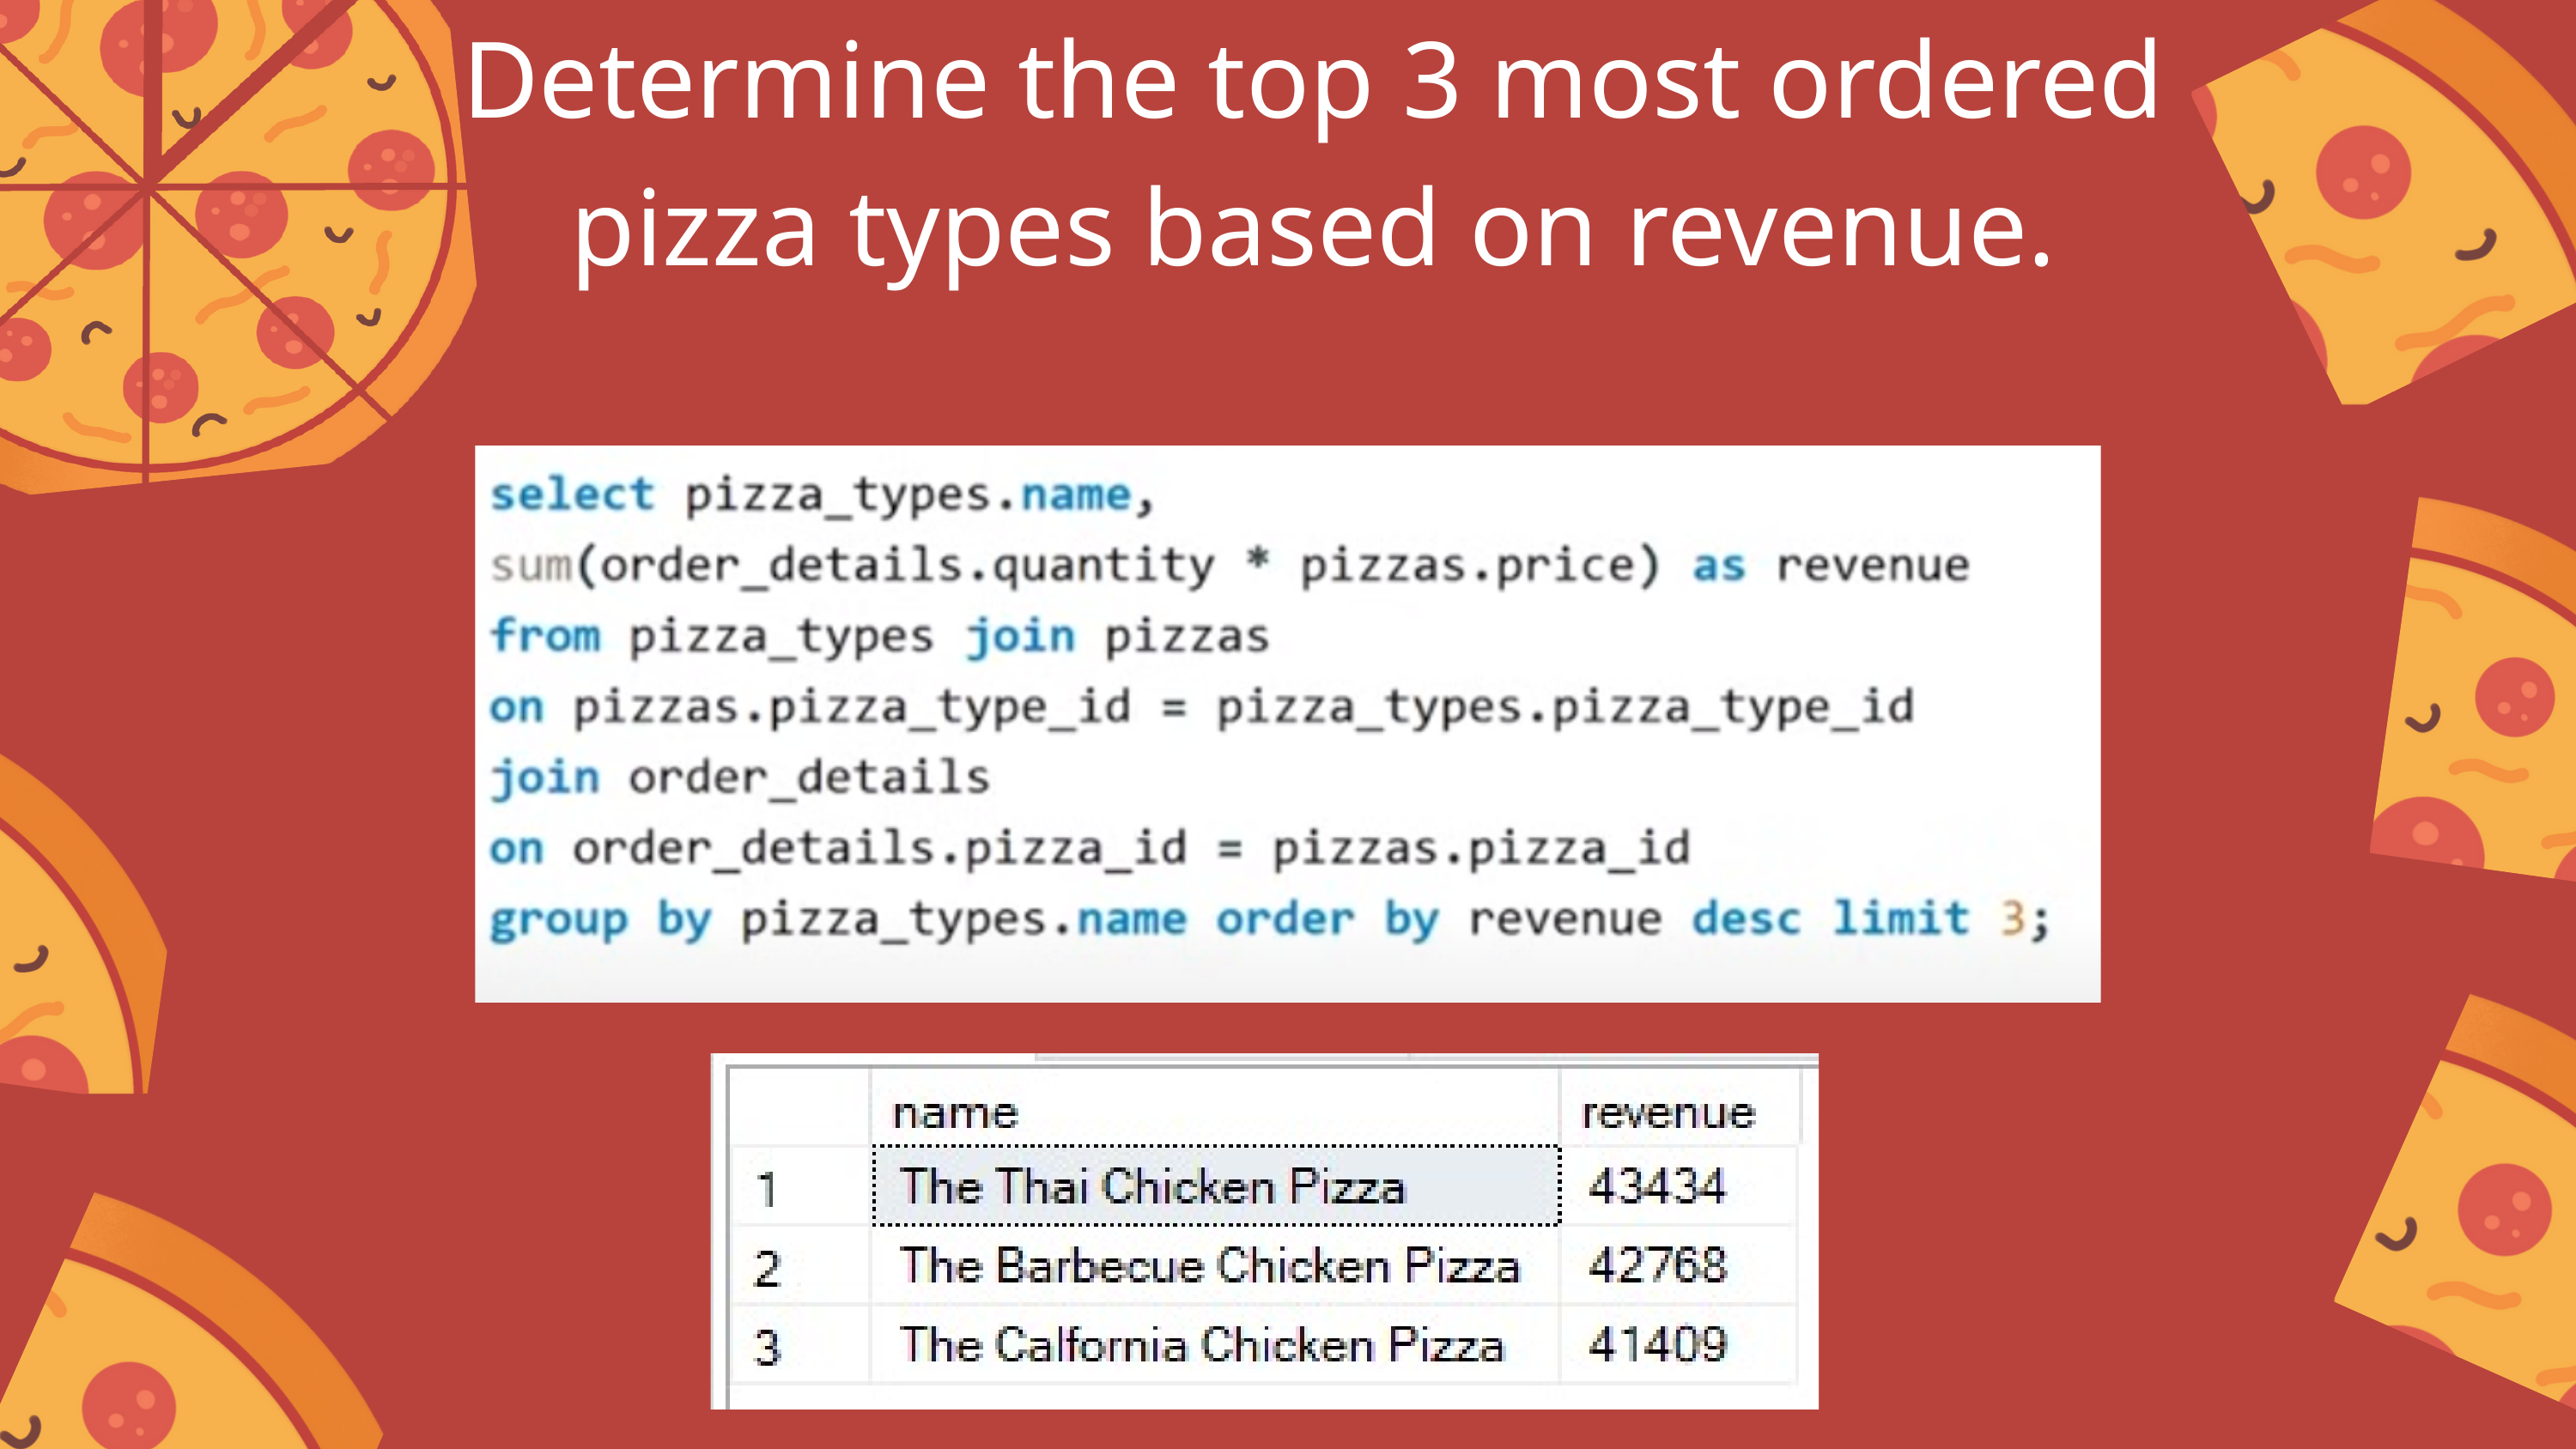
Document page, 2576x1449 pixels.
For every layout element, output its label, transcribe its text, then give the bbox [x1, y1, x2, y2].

text_box [475, 446, 2101, 1003]
text_box [2333, 973, 2576, 1410]
text_box Determine the top 3 most ordered pizza types based on revenue. [447, 0, 2224, 288]
text_box [710, 1053, 1820, 1410]
text_box [0, 1172, 434, 1449]
text_box [2190, 0, 2576, 415]
text_box [0, 717, 197, 1104]
text_box [2369, 494, 2576, 882]
text_box [0, 0, 494, 499]
